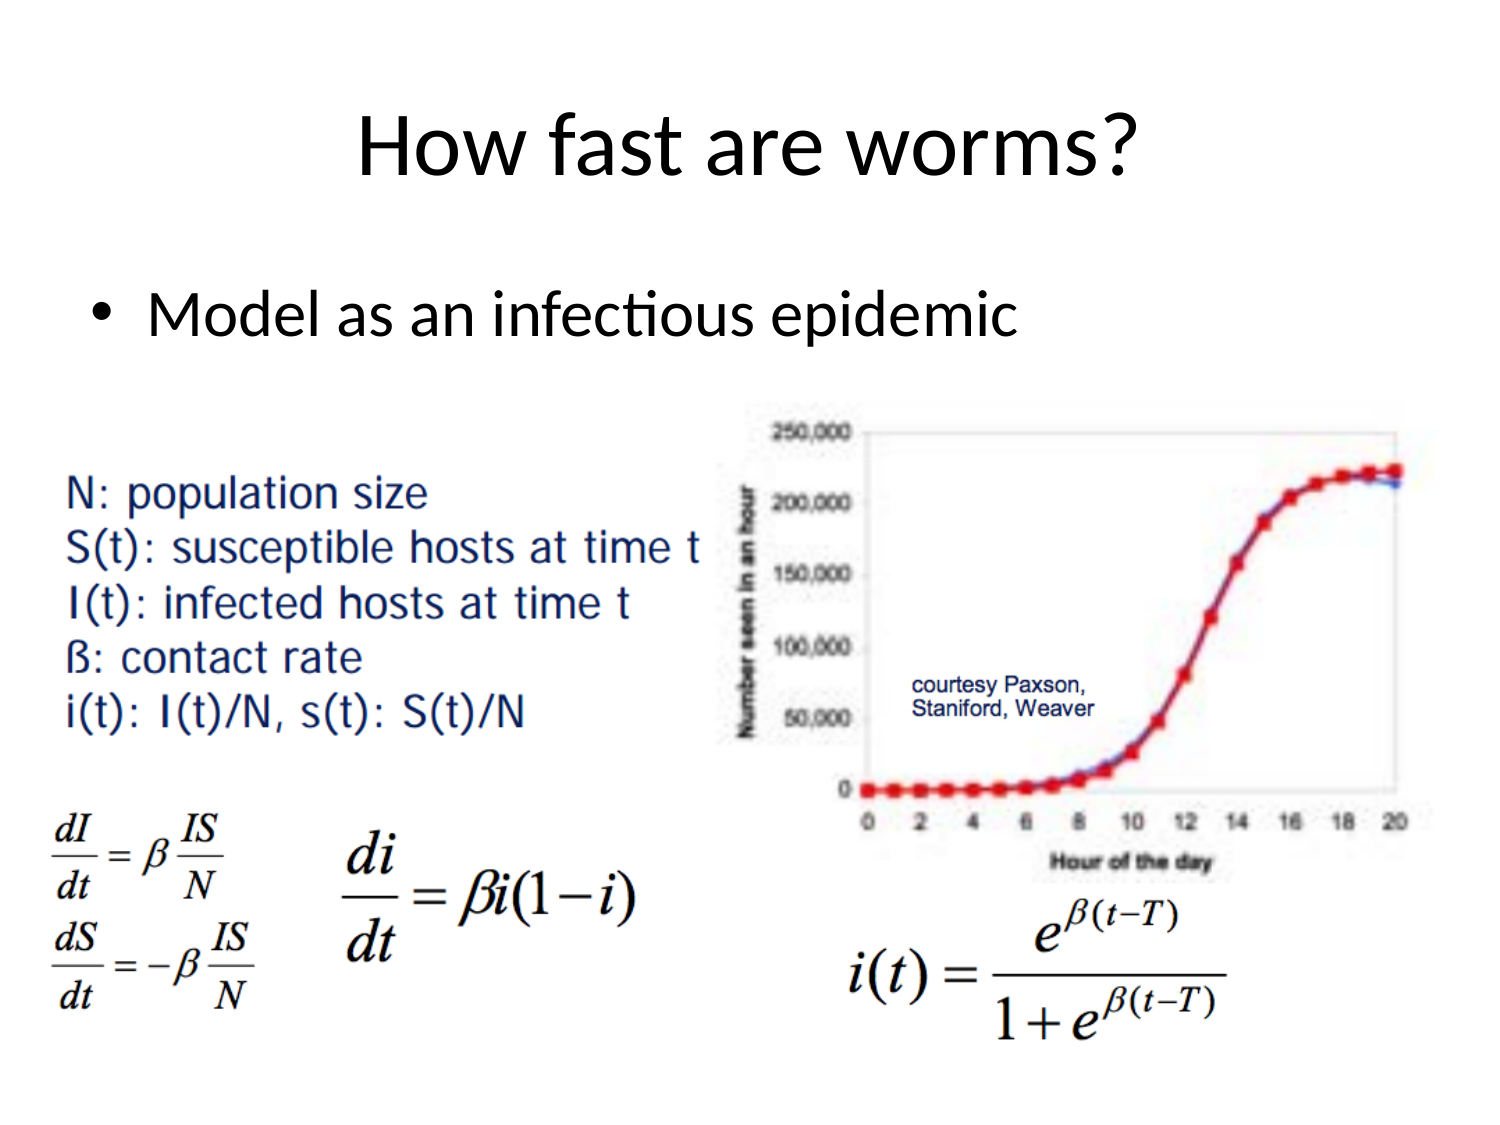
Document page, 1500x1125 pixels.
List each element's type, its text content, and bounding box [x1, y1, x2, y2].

title How fast are worms? [75, 45, 1425, 233]
picture [0, 386, 1500, 1073]
list Model as an infectious epidemic [75, 262, 1425, 385]
